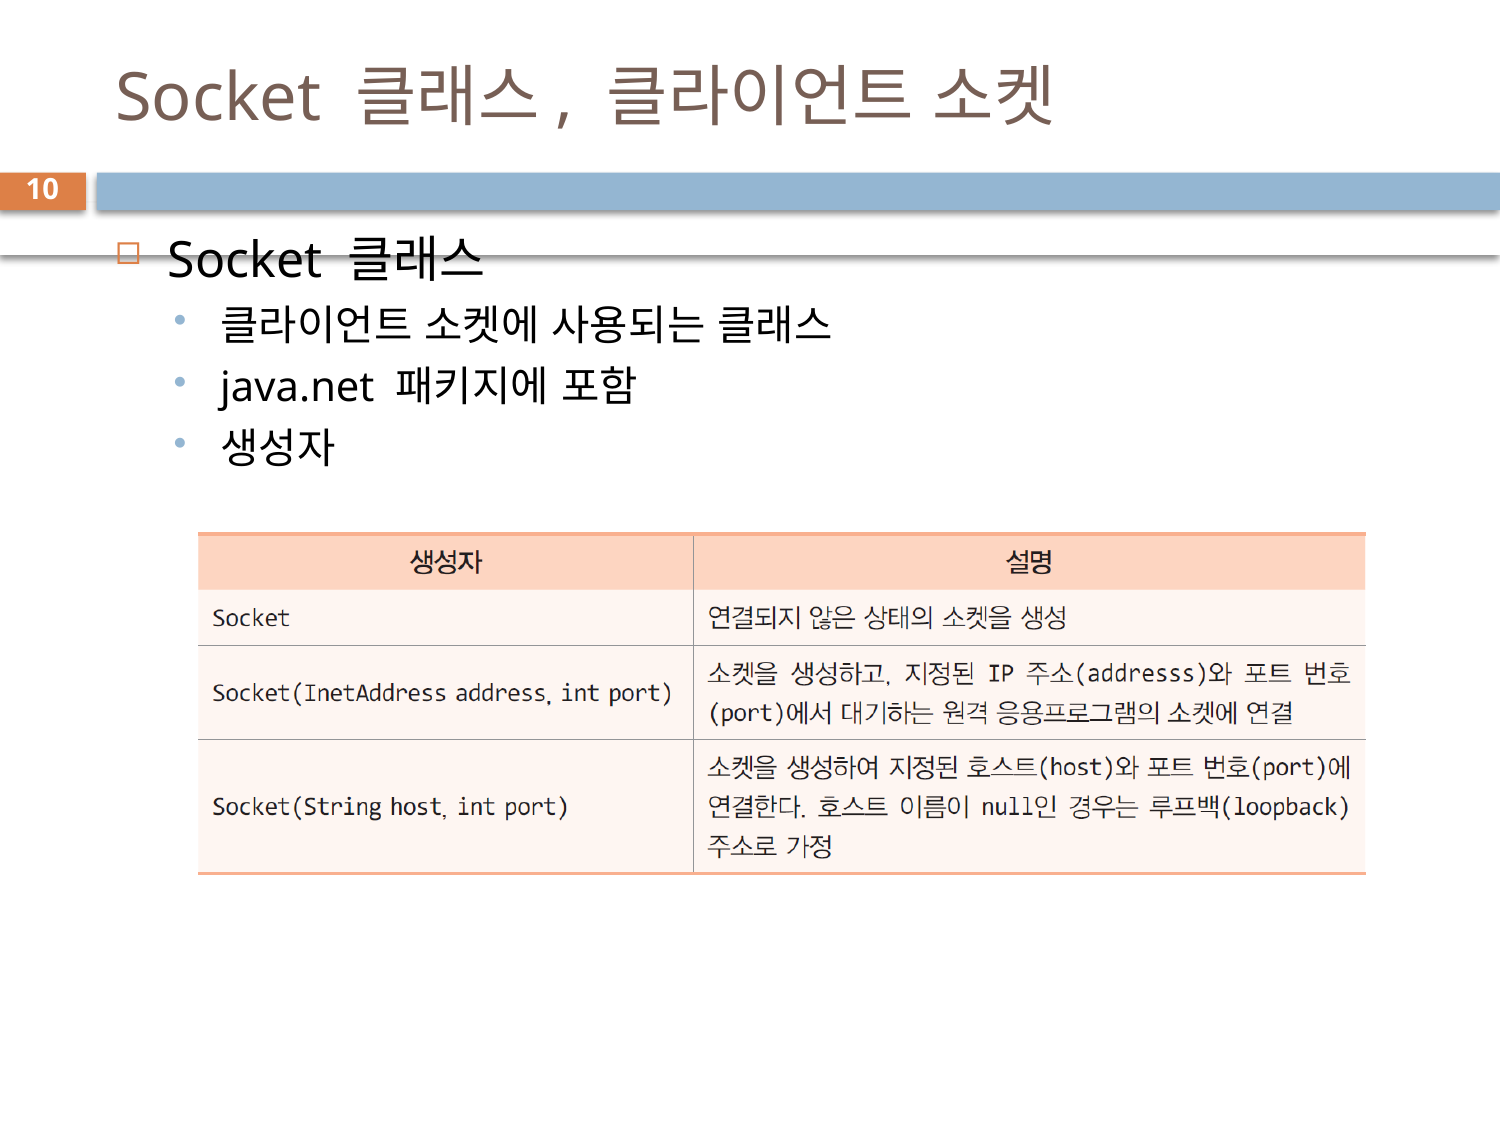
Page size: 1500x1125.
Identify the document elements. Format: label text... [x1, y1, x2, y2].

title Socket 클래스, 클라이언트 소켓 [100, 37, 1438, 149]
slide_number 10 [0, 170, 87, 211]
list Socket 클래스 클라이언트 소켓에 사용되는 클래스 java.net 패키지에 포함 생성자 [100, 219, 1438, 1047]
picture [194, 526, 1378, 896]
